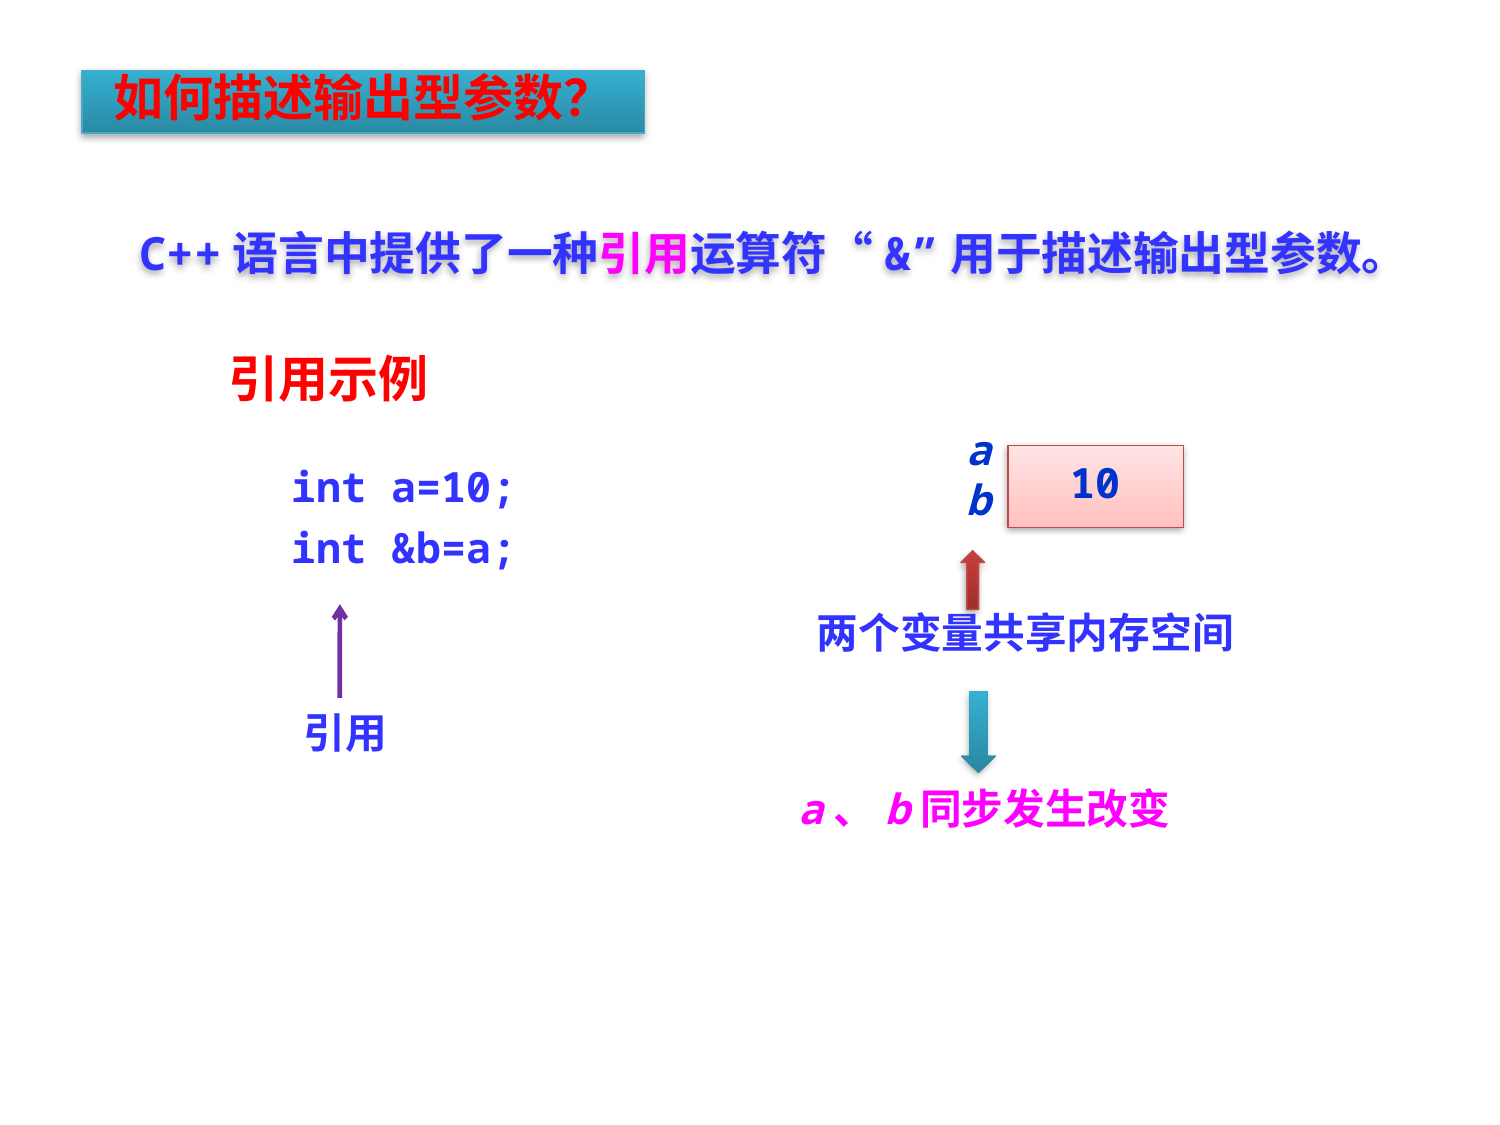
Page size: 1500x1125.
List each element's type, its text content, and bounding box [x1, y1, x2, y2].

text_box b [960, 483, 997, 524]
text_box a [960, 433, 997, 474]
text_box 10 [1007, 445, 1184, 528]
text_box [761, 550, 1290, 677]
text_box int a=10; int &b=a; [257, 463, 551, 579]
text_box 引用示例 [199, 351, 457, 415]
text_box C++语言中提供了一种引用运算符“&”用于描述输出型参数。 [105, 228, 1442, 288]
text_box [761, 691, 1208, 853]
text_box 如何描述输出型参数？ [81, 70, 645, 134]
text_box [280, 603, 411, 781]
